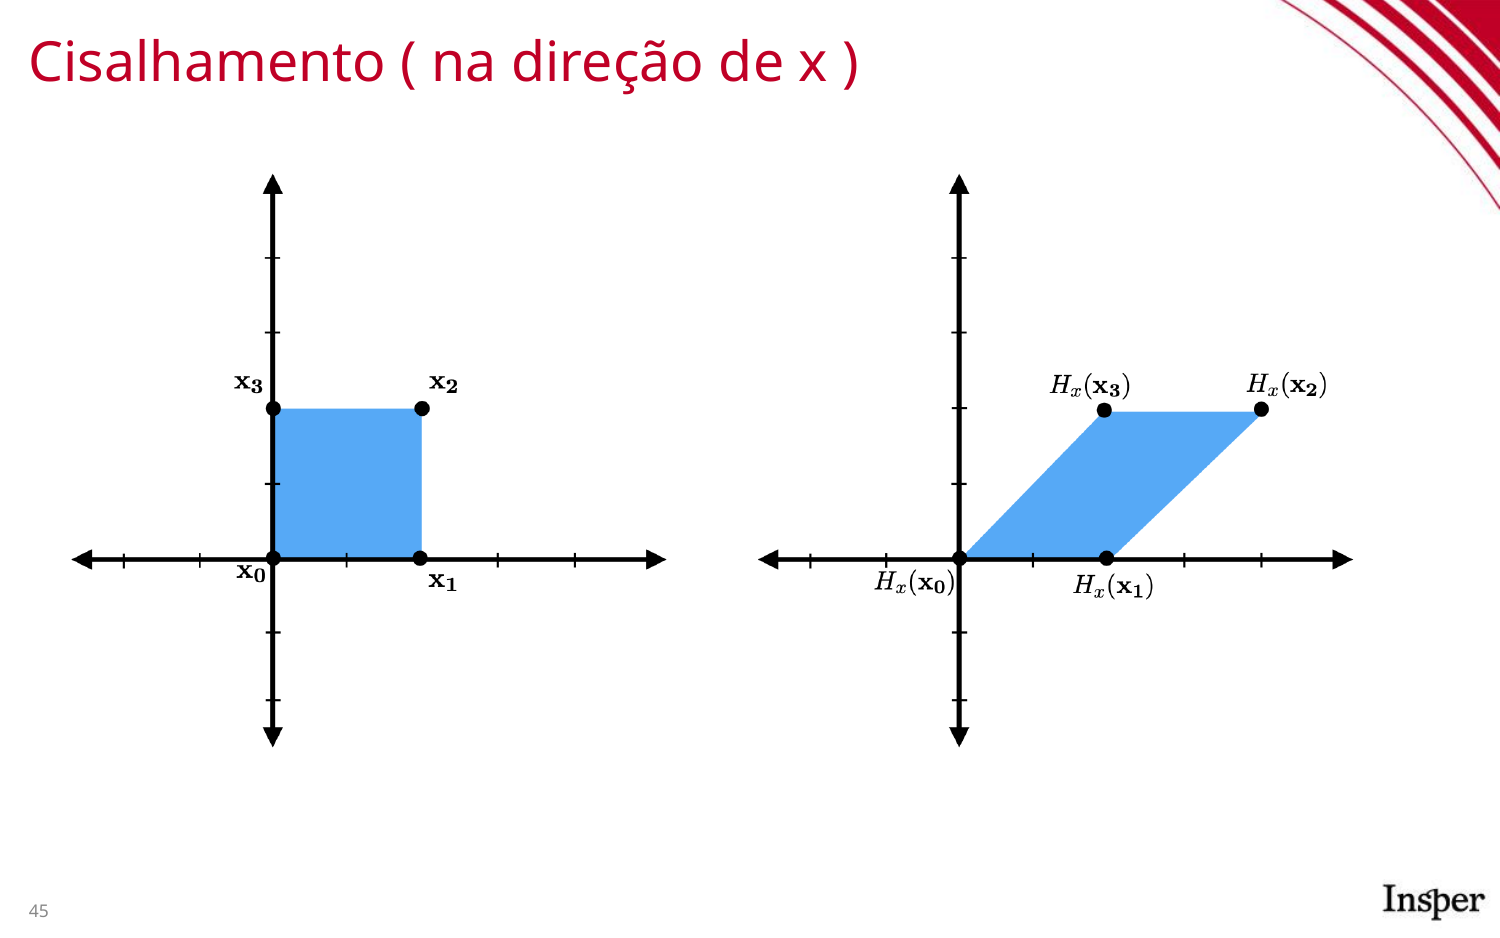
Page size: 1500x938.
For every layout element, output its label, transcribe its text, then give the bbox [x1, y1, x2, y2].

title Cisalhamento ( na direção de x ) [13, 18, 1397, 104]
slide_number 45 [0, 887, 78, 938]
picture [57, 0, 1500, 938]
